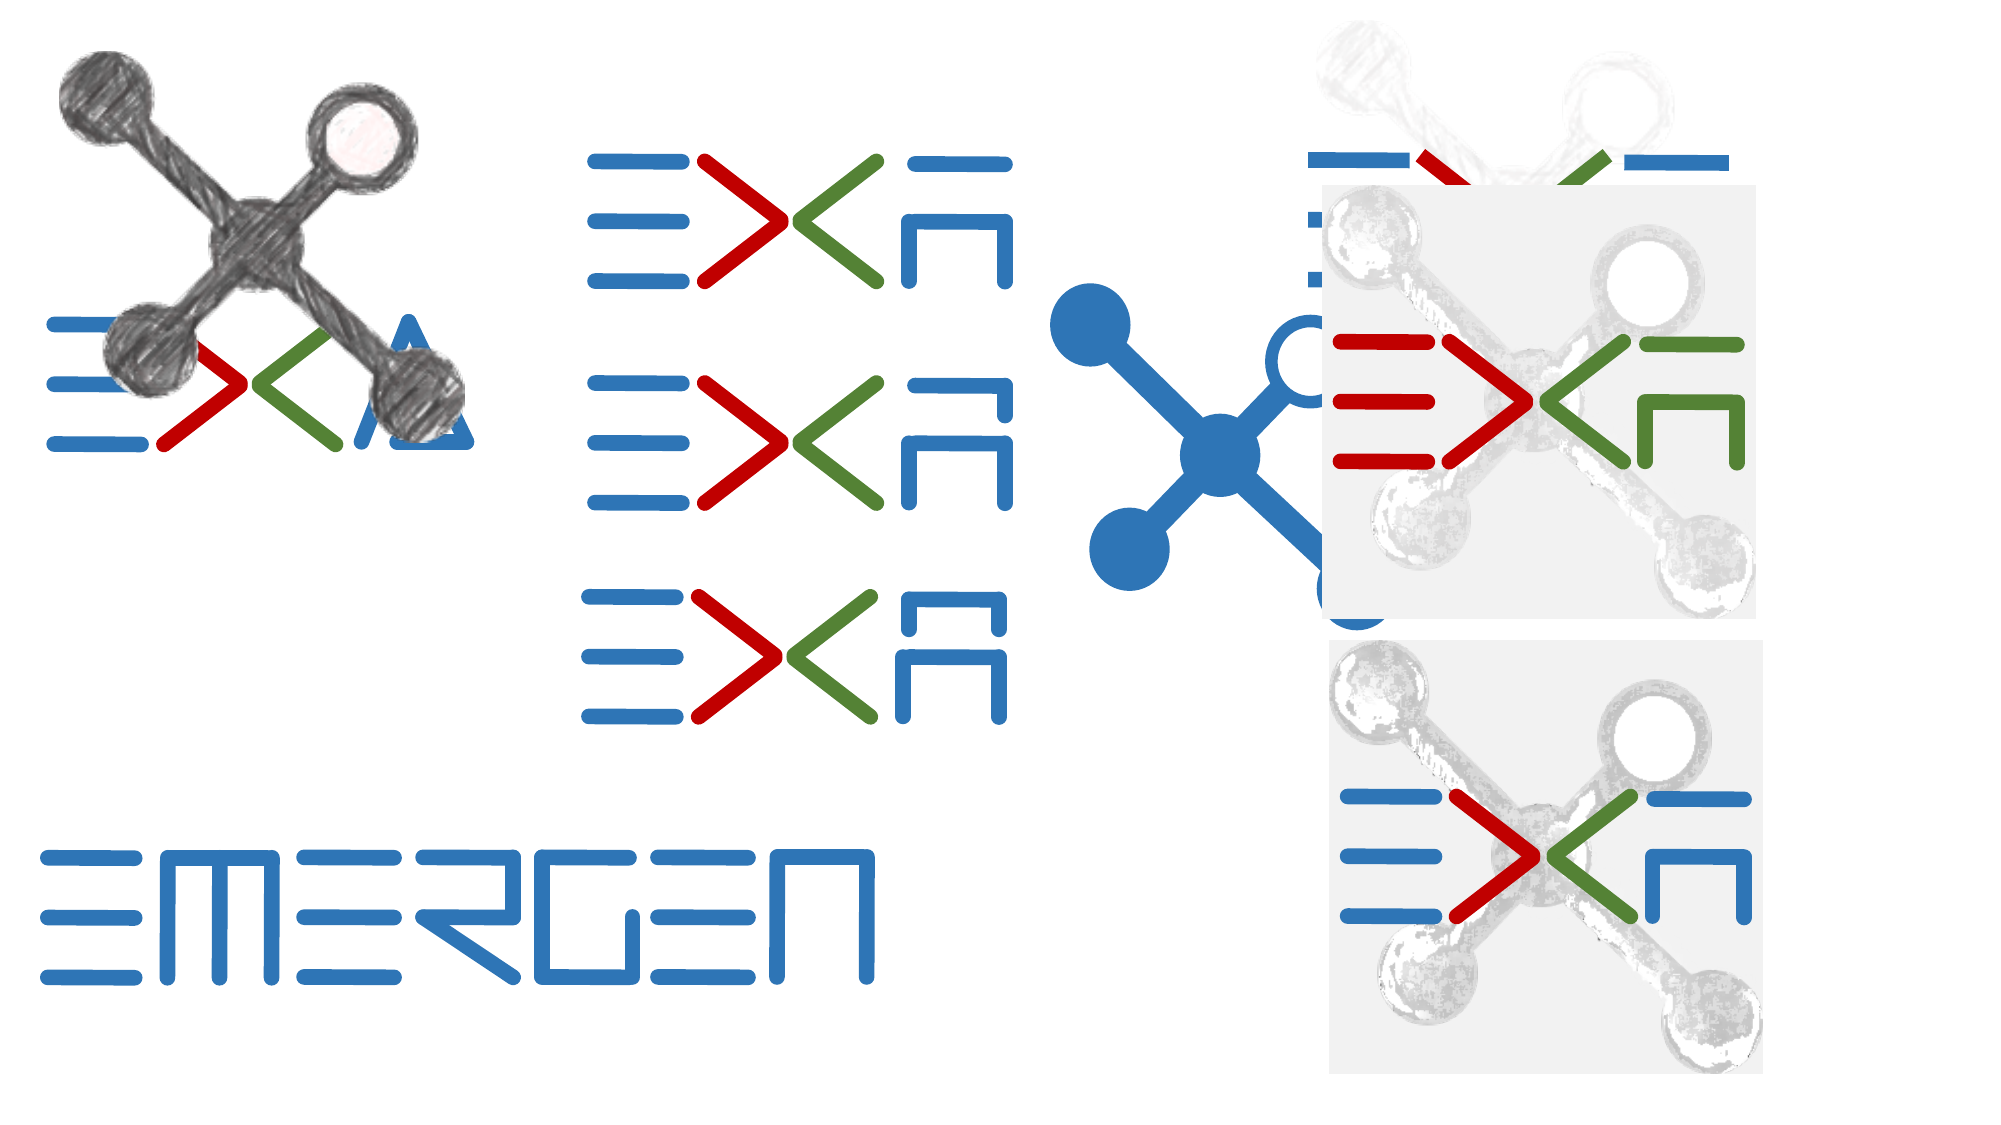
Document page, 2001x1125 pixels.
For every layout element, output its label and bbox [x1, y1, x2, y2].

text_box [423, 857, 514, 978]
text_box [776, 856, 867, 977]
picture [1315, 20, 1721, 159]
text_box [704, 161, 781, 282]
text_box [588, 596, 676, 717]
text_box [1322, 185, 1756, 619]
picture [59, 51, 465, 443]
text_box [1051, 284, 1397, 630]
text_box [800, 382, 877, 504]
text_box [908, 385, 1006, 504]
text_box [1329, 640, 1763, 1074]
text_box [908, 163, 1006, 282]
text_box [800, 161, 877, 282]
text_box [704, 382, 781, 504]
text_box [54, 321, 467, 445]
text_box [657, 857, 748, 978]
picture [1315, 281, 1322, 412]
text_box [595, 161, 682, 282]
text_box [902, 599, 999, 718]
text_box [47, 857, 135, 978]
text_box [304, 857, 395, 978]
text_box [595, 382, 682, 504]
text_box [698, 596, 775, 717]
text_box [794, 596, 871, 717]
text_box [542, 857, 633, 978]
text_box [167, 857, 272, 978]
text_box [1315, 159, 1721, 281]
